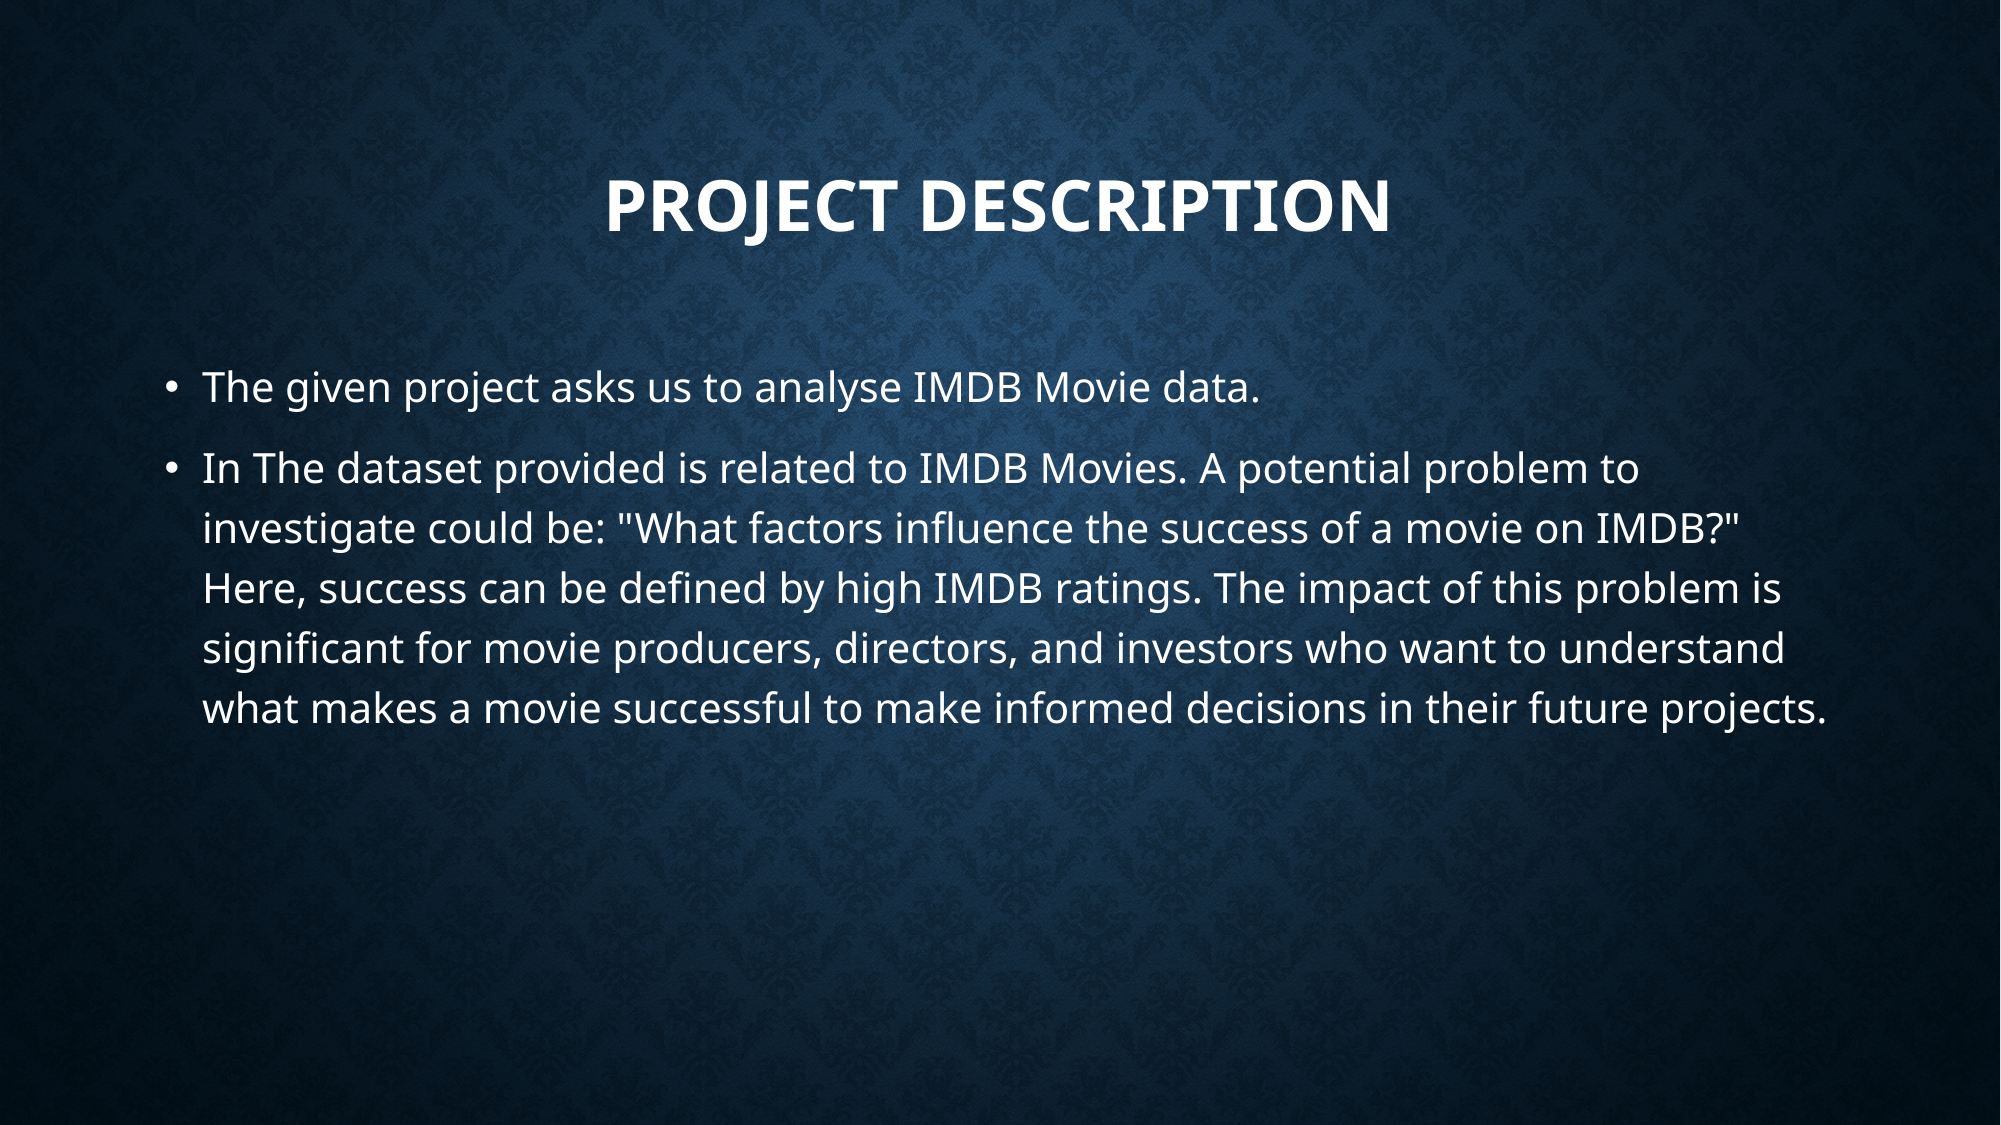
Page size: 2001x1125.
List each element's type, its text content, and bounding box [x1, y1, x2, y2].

list The given project asks us to analyse IMDB Movie data. In The dataset provided is related to IMDB Movies. A potential problem to investigate could be: "What factors influence the success of a movie on IMDB?" Here, success can be defined by high IMDB ratings. The impact of this problem is significant for movie producers, directors, and investors who want to understand what makes a movie successful to make informed decisions in their future projects. [149, 343, 1849, 950]
title Project description [149, 99, 1849, 318]
picture [0, 0, 2001, 1125]
